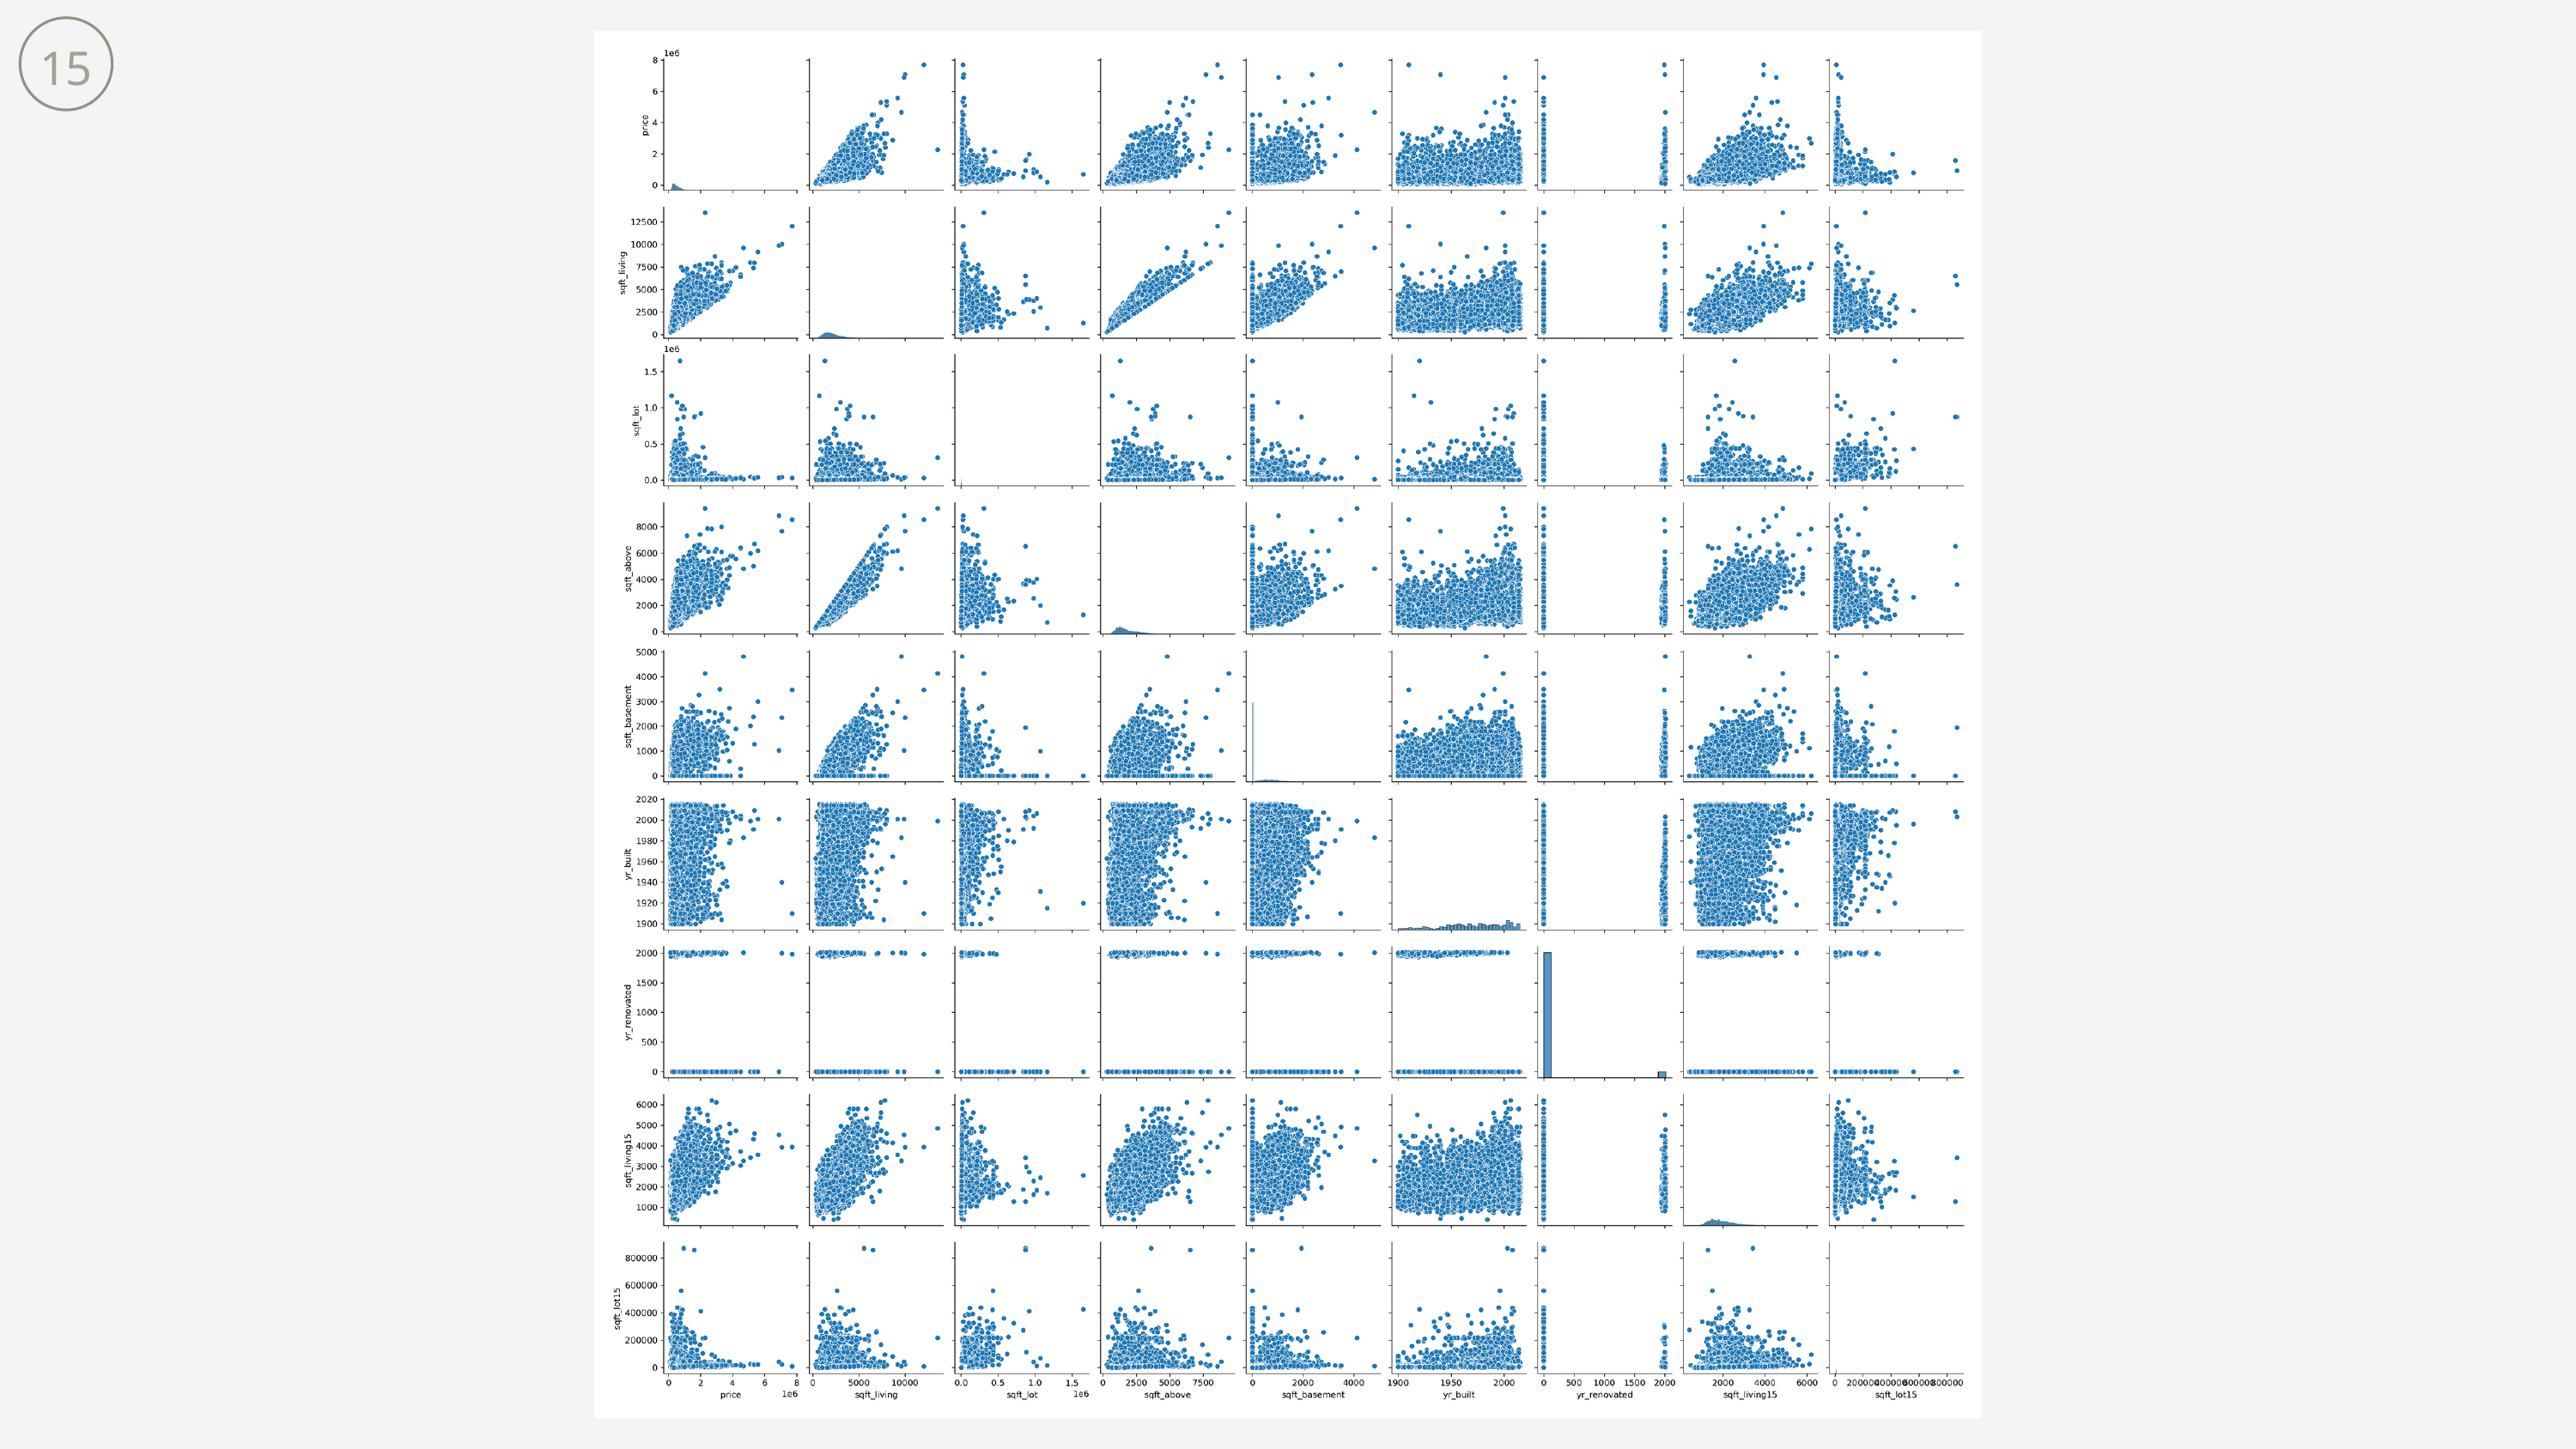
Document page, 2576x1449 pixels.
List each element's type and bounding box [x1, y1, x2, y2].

text_box [20, 17, 112, 111]
text_box [594, 31, 1982, 1418]
